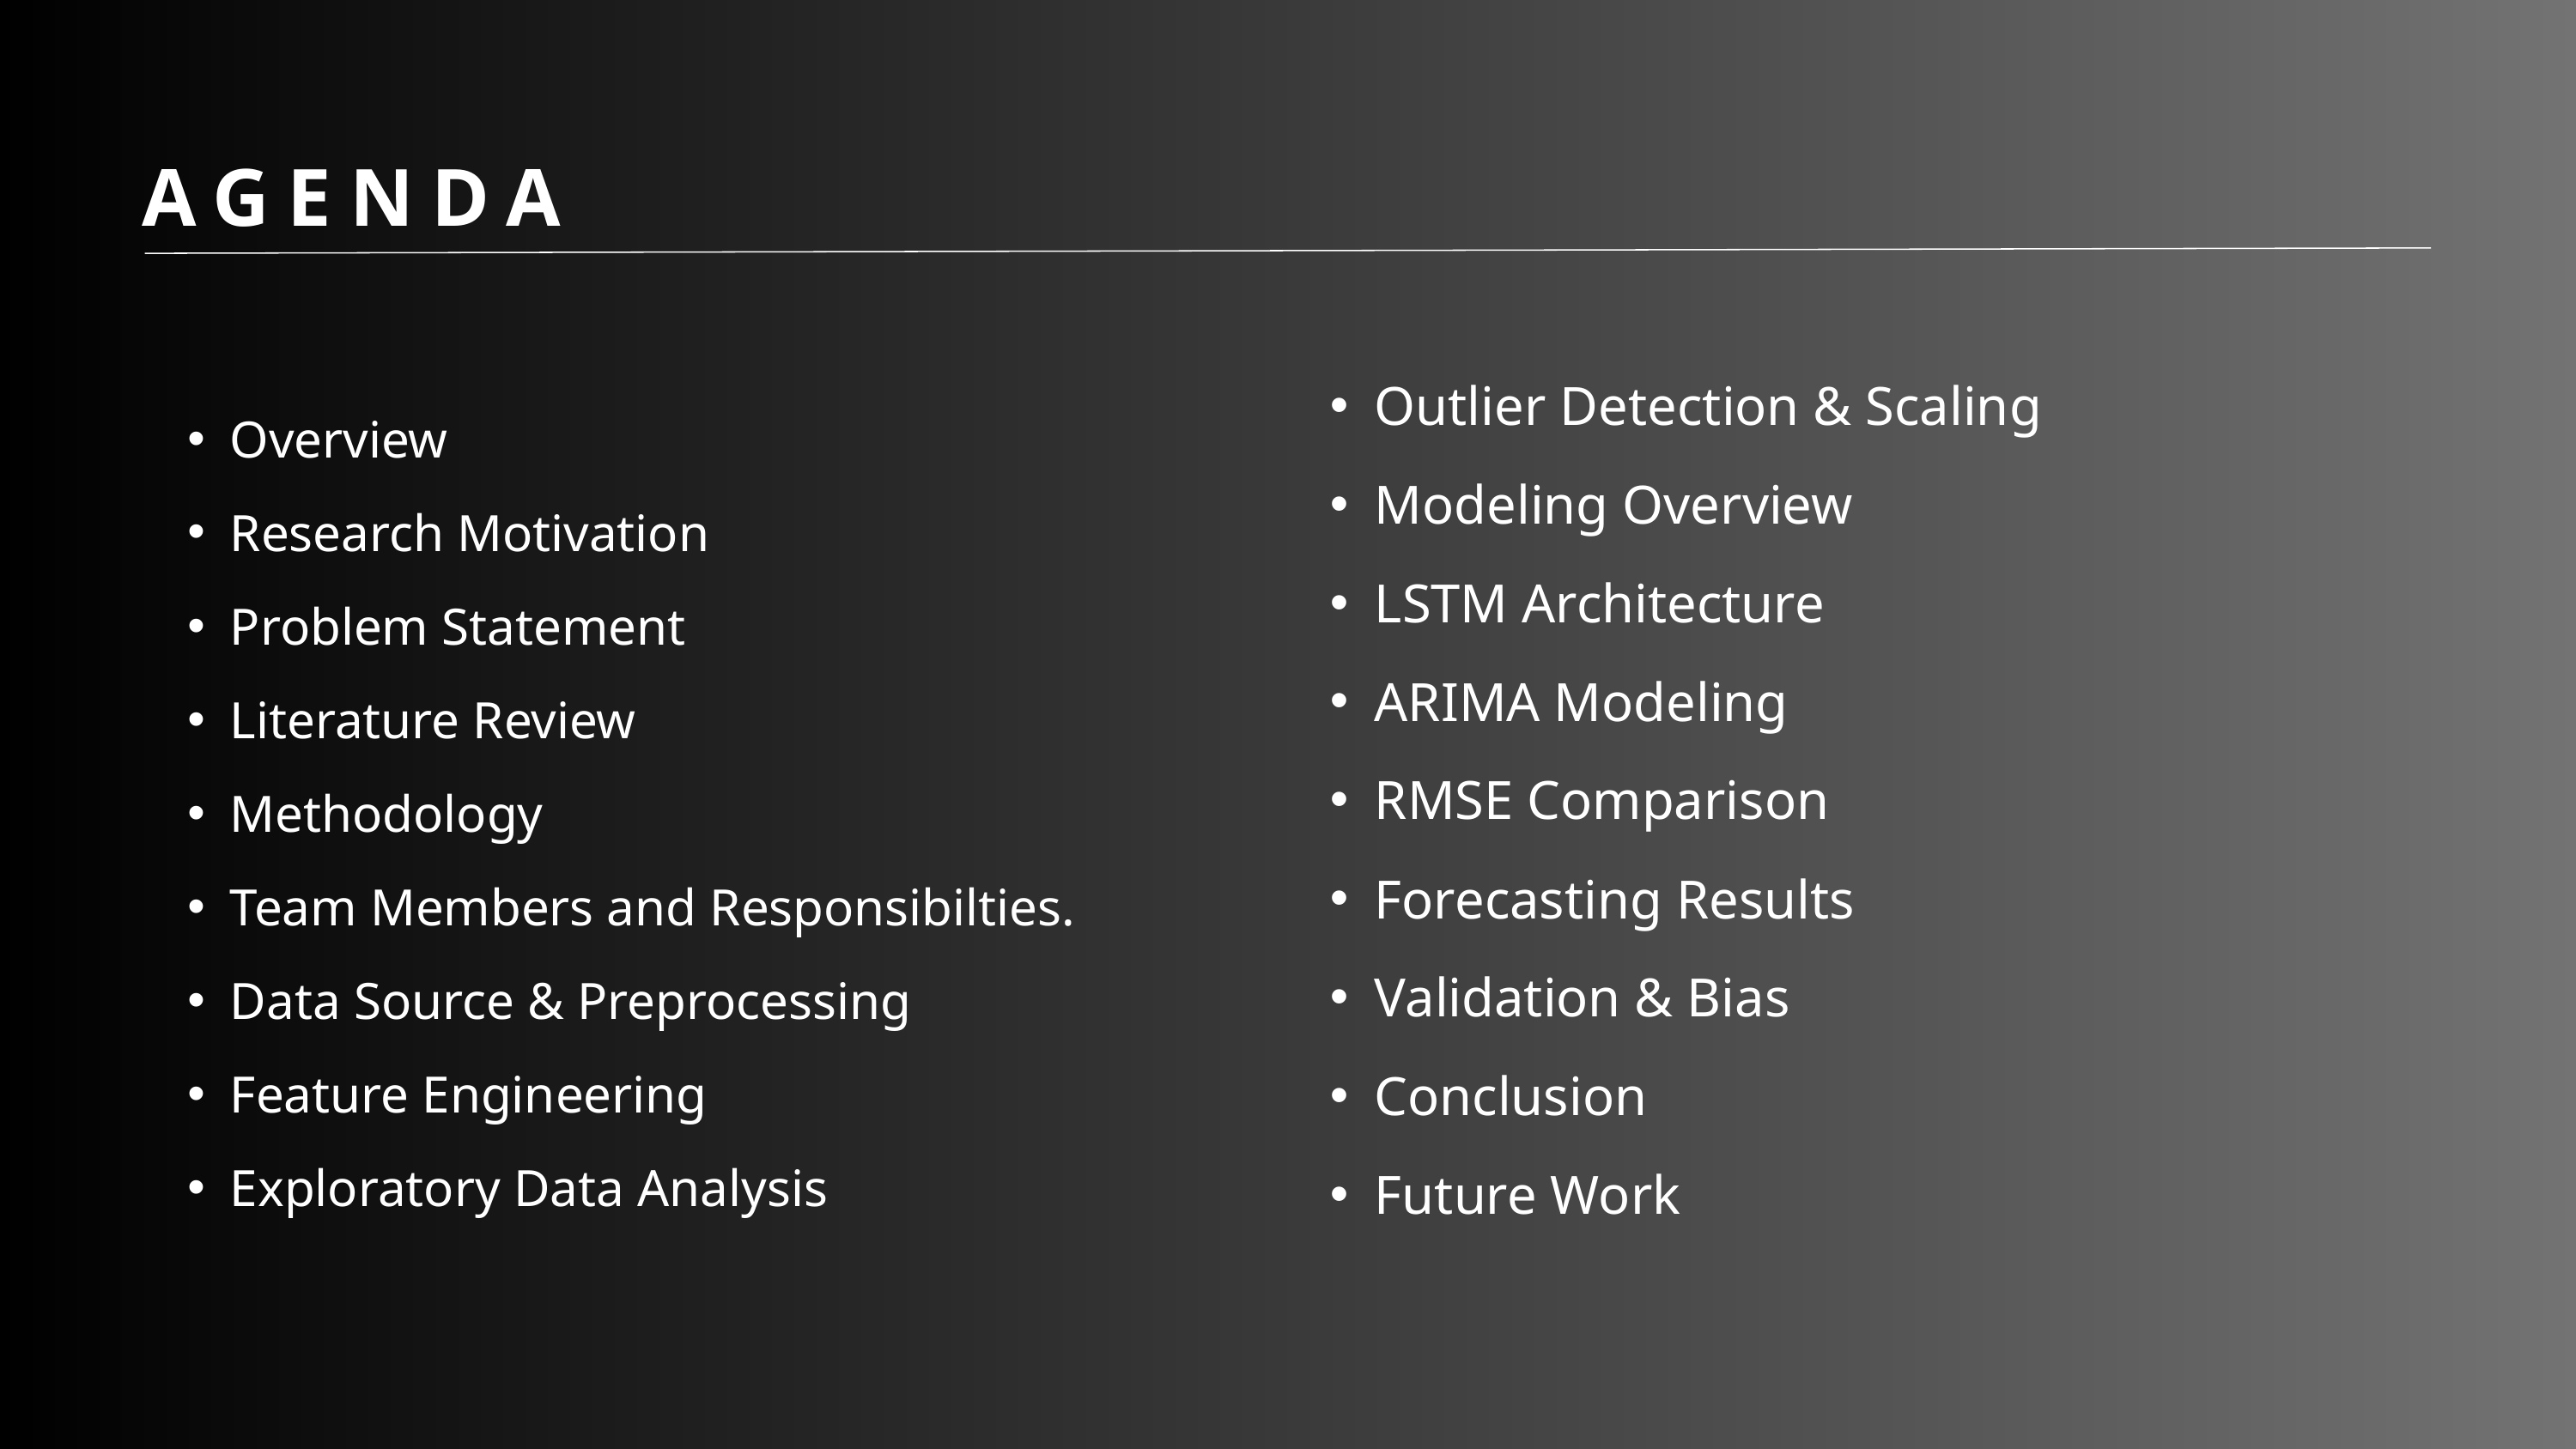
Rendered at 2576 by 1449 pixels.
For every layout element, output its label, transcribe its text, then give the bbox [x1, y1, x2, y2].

text_box AGENDA [142, 131, 2428, 242]
text_box Overview Research Motivation Problem Statement Literature Review Methodology Team Members and Responsibilties. Data Source & Preprocessing Feature Engineering Exploratory Data Analysis [144, 280, 1255, 1404]
text_box Outlier Detection & Scaling Modeling Overview LSTM Architecture ARIMA Modeling RMSE Comparison Forecasting Results Validation & Bias Conclusion Future Work [1285, 337, 2348, 1449]
